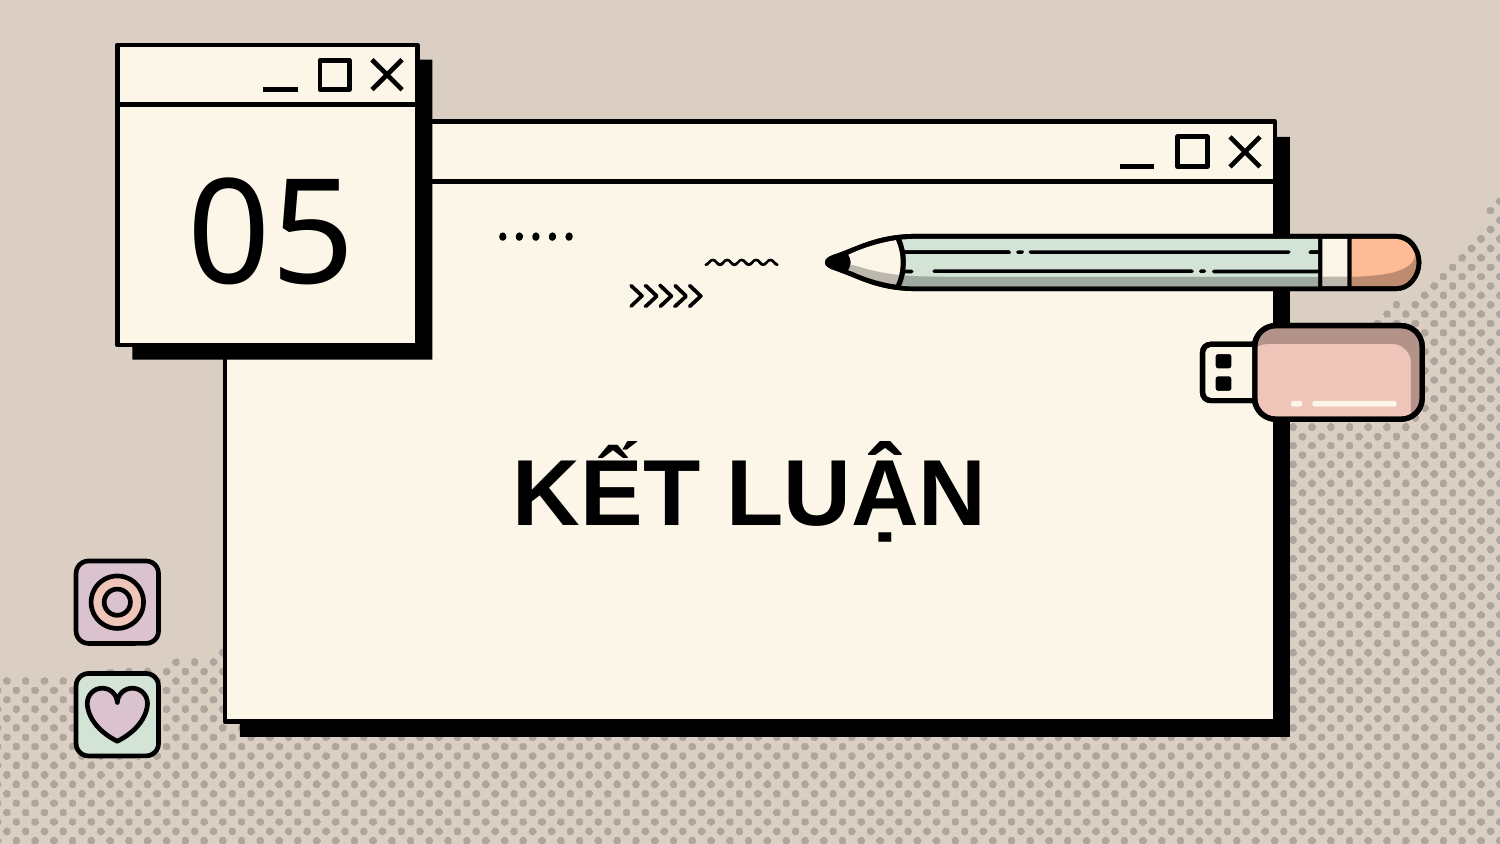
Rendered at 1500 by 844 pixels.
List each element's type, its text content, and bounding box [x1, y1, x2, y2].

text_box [116, 44, 433, 360]
text_box [499, 232, 507, 241]
text_box [704, 258, 779, 267]
text_box [532, 232, 540, 241]
text_box [643, 284, 659, 308]
text_box [688, 284, 703, 308]
text_box [673, 284, 688, 308]
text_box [75, 673, 159, 757]
text_box [565, 232, 573, 241]
text_box [515, 232, 523, 241]
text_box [1262, 259, 1363, 486]
text_box [548, 232, 556, 241]
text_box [75, 560, 159, 644]
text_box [823, 233, 1425, 292]
text_box [658, 283, 674, 308]
text_box [629, 284, 644, 308]
title KẾT LUẬN [292, 416, 1208, 567]
